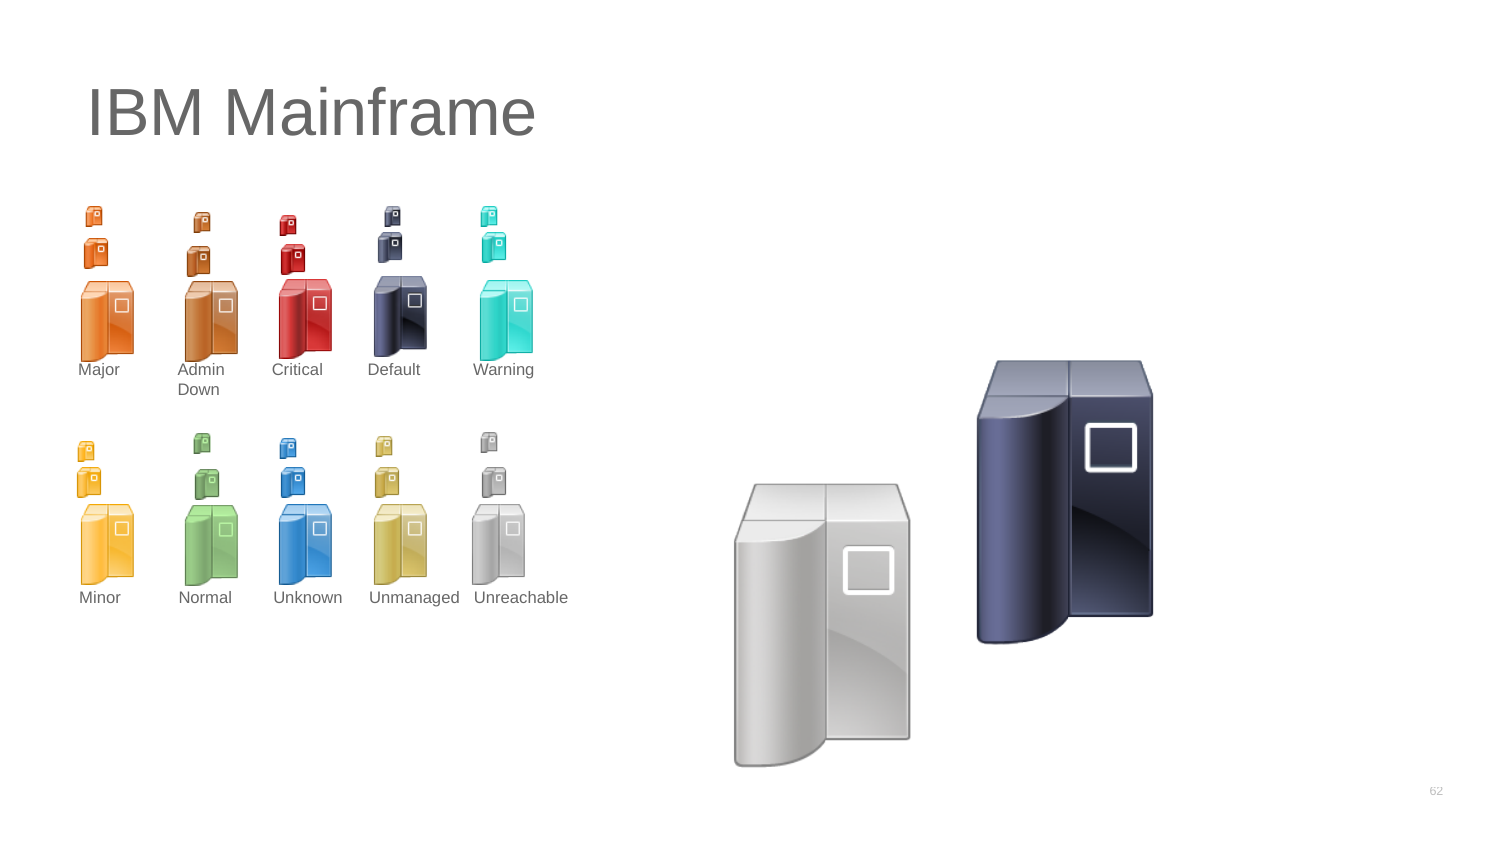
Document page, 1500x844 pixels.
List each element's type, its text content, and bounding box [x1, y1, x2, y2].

picture [66, 281, 148, 362]
picture [478, 431, 499, 453]
picture [372, 436, 394, 458]
picture [371, 467, 403, 498]
picture [359, 504, 441, 585]
picture [466, 279, 547, 361]
picture [66, 504, 148, 585]
picture [191, 212, 213, 234]
picture [478, 206, 499, 227]
picture [277, 214, 298, 236]
title IBM Mainframe [71, 55, 1441, 176]
picture [73, 467, 105, 498]
picture [277, 437, 298, 459]
picture [190, 468, 222, 500]
picture [265, 504, 346, 585]
picture [458, 504, 539, 585]
picture [265, 278, 346, 360]
picture [359, 276, 441, 357]
picture [477, 467, 509, 498]
picture [277, 243, 308, 275]
picture [170, 505, 252, 587]
picture [477, 232, 509, 264]
picture [80, 237, 111, 269]
picture [170, 281, 252, 362]
picture [190, 433, 212, 454]
picture [83, 206, 105, 227]
picture [277, 467, 308, 498]
picture [373, 232, 405, 264]
picture [74, 440, 96, 462]
picture [665, 338, 1231, 783]
picture [381, 206, 403, 227]
picture [182, 246, 214, 277]
